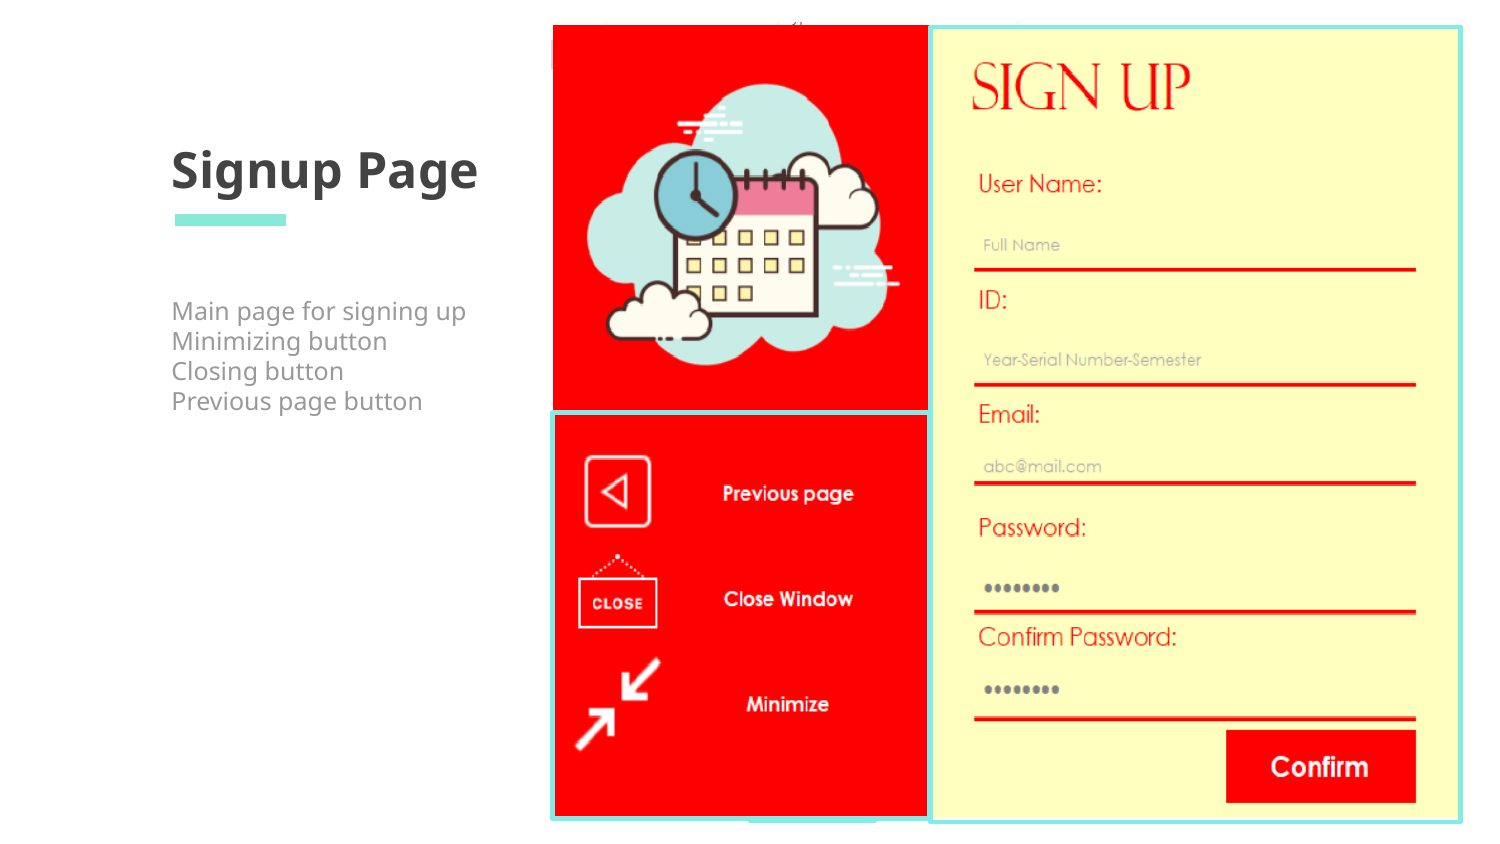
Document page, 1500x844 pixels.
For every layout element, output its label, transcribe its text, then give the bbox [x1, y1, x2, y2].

title Signup Page [156, 31, 546, 214]
slide_number 13 [1402, 764, 1493, 830]
picture [551, 22, 1468, 821]
subtitle Main page for signing up Minimizing button Closing button Previous page button [156, 280, 484, 614]
